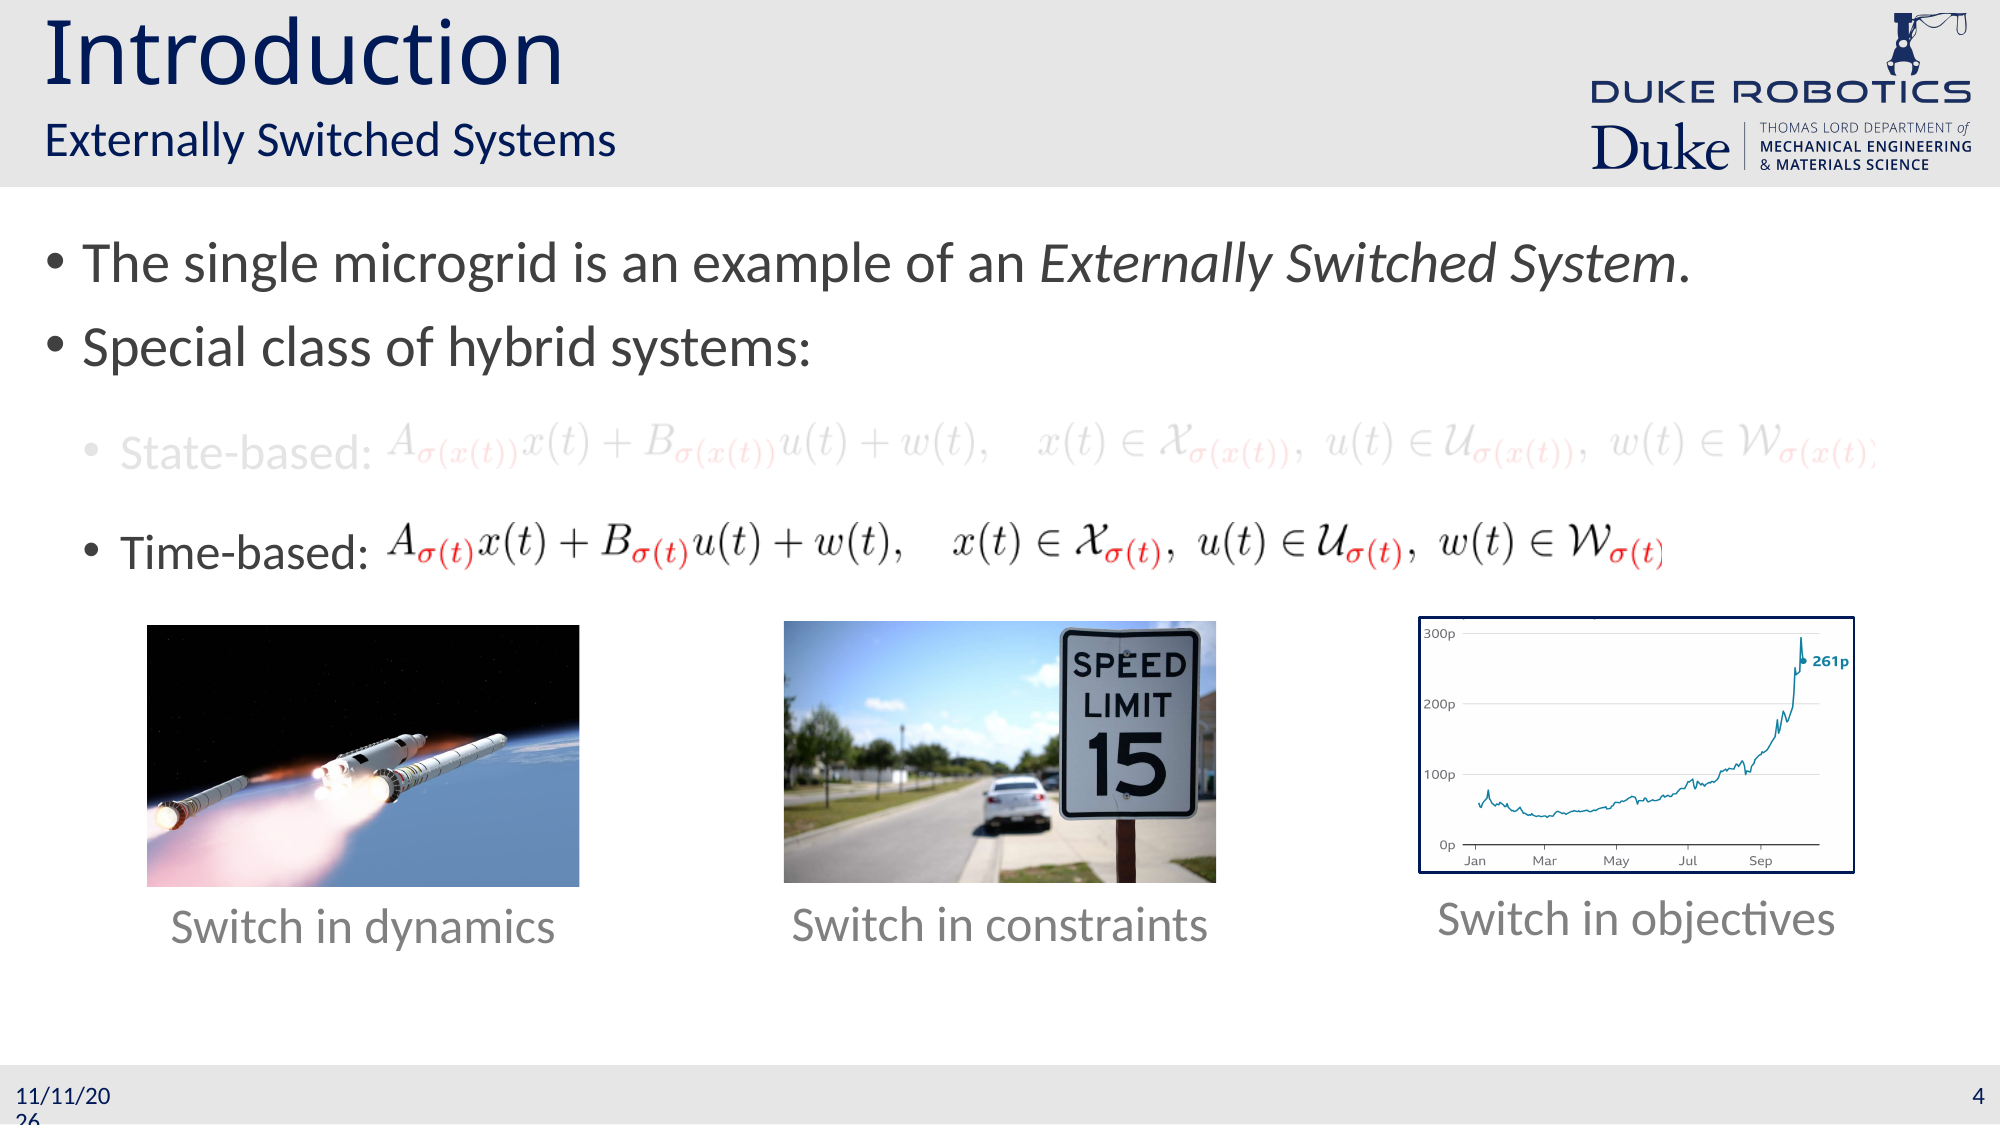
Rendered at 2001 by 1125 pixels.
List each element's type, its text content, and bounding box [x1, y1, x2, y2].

picture [386, 522, 1662, 570]
title Introduction [29, 0, 1486, 98]
list Externally Switched Systems [29, 98, 2000, 174]
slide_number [0, 1065, 137, 1125]
picture [386, 422, 1875, 469]
picture [1591, 12, 1971, 98]
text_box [71, 618, 1929, 963]
list The single microgrid is an example of an Externally Switched System. Special class of hybrid systems: State-based: Time-based: [0, 187, 2000, 1065]
text_box [51, 408, 1876, 474]
slide_number 4 [1862, 1064, 2000, 1125]
footer [137, 1064, 1862, 1125]
